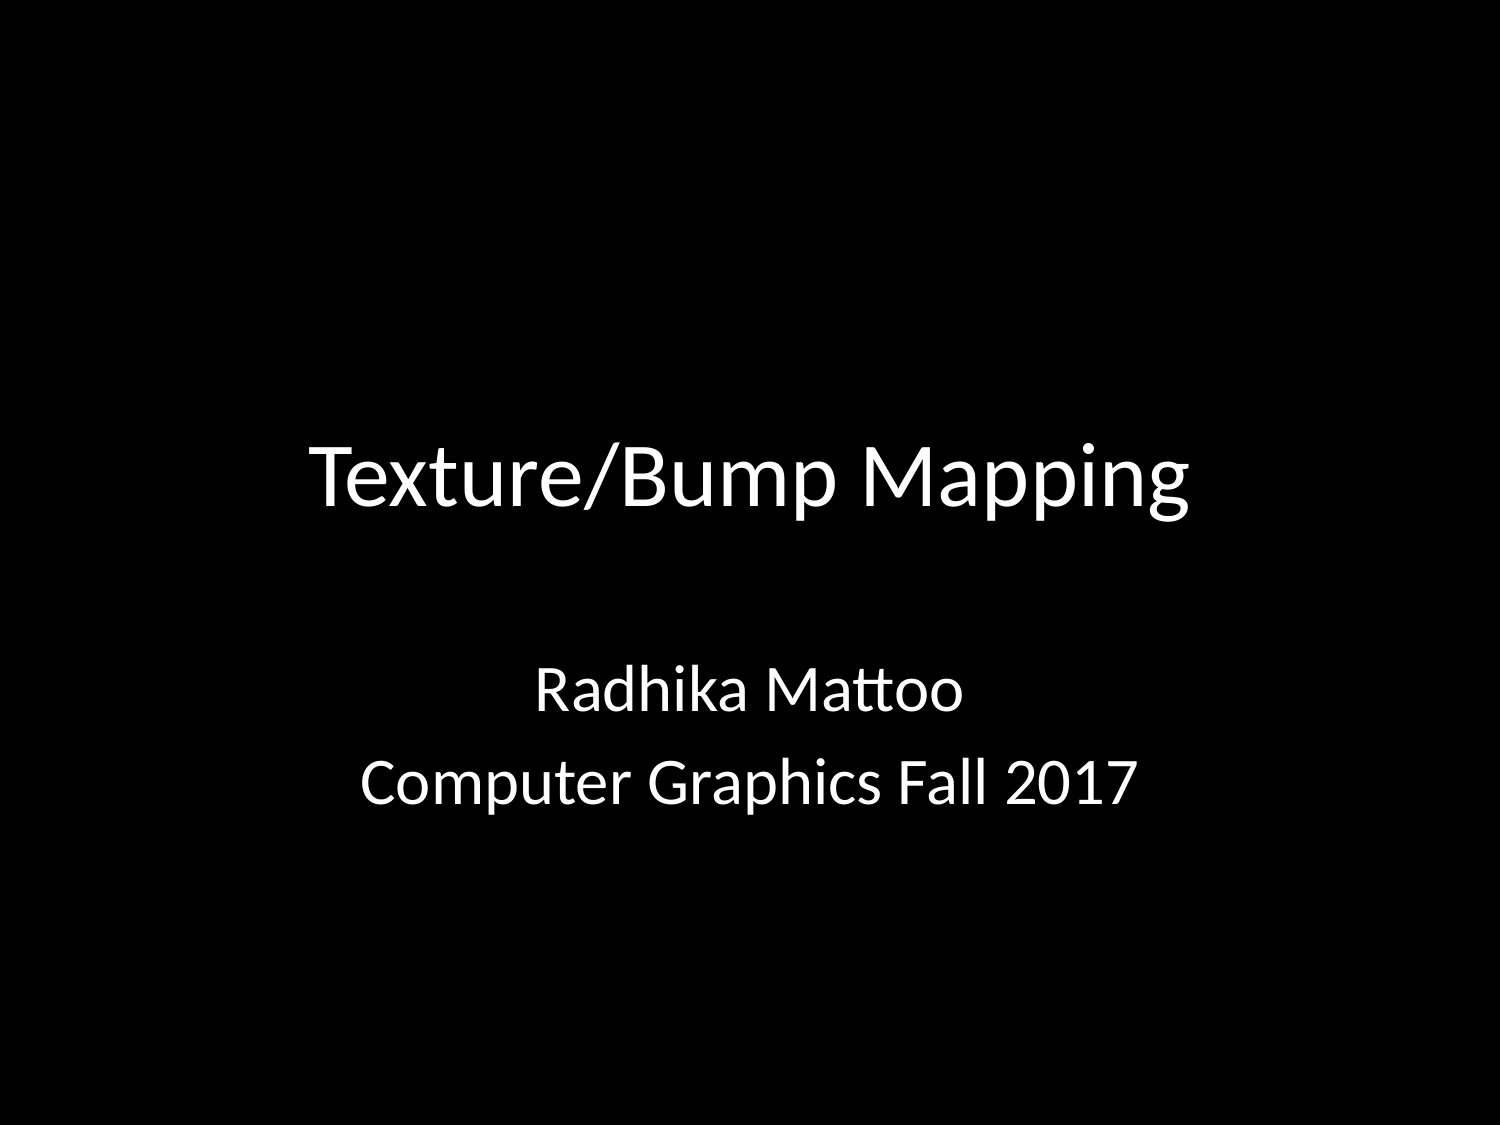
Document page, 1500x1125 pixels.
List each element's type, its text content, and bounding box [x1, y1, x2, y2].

subtitle Radhika Mattoo Computer Graphics Fall 2017 [225, 637, 1275, 925]
title Texture/Bump Mapping [112, 349, 1388, 591]
